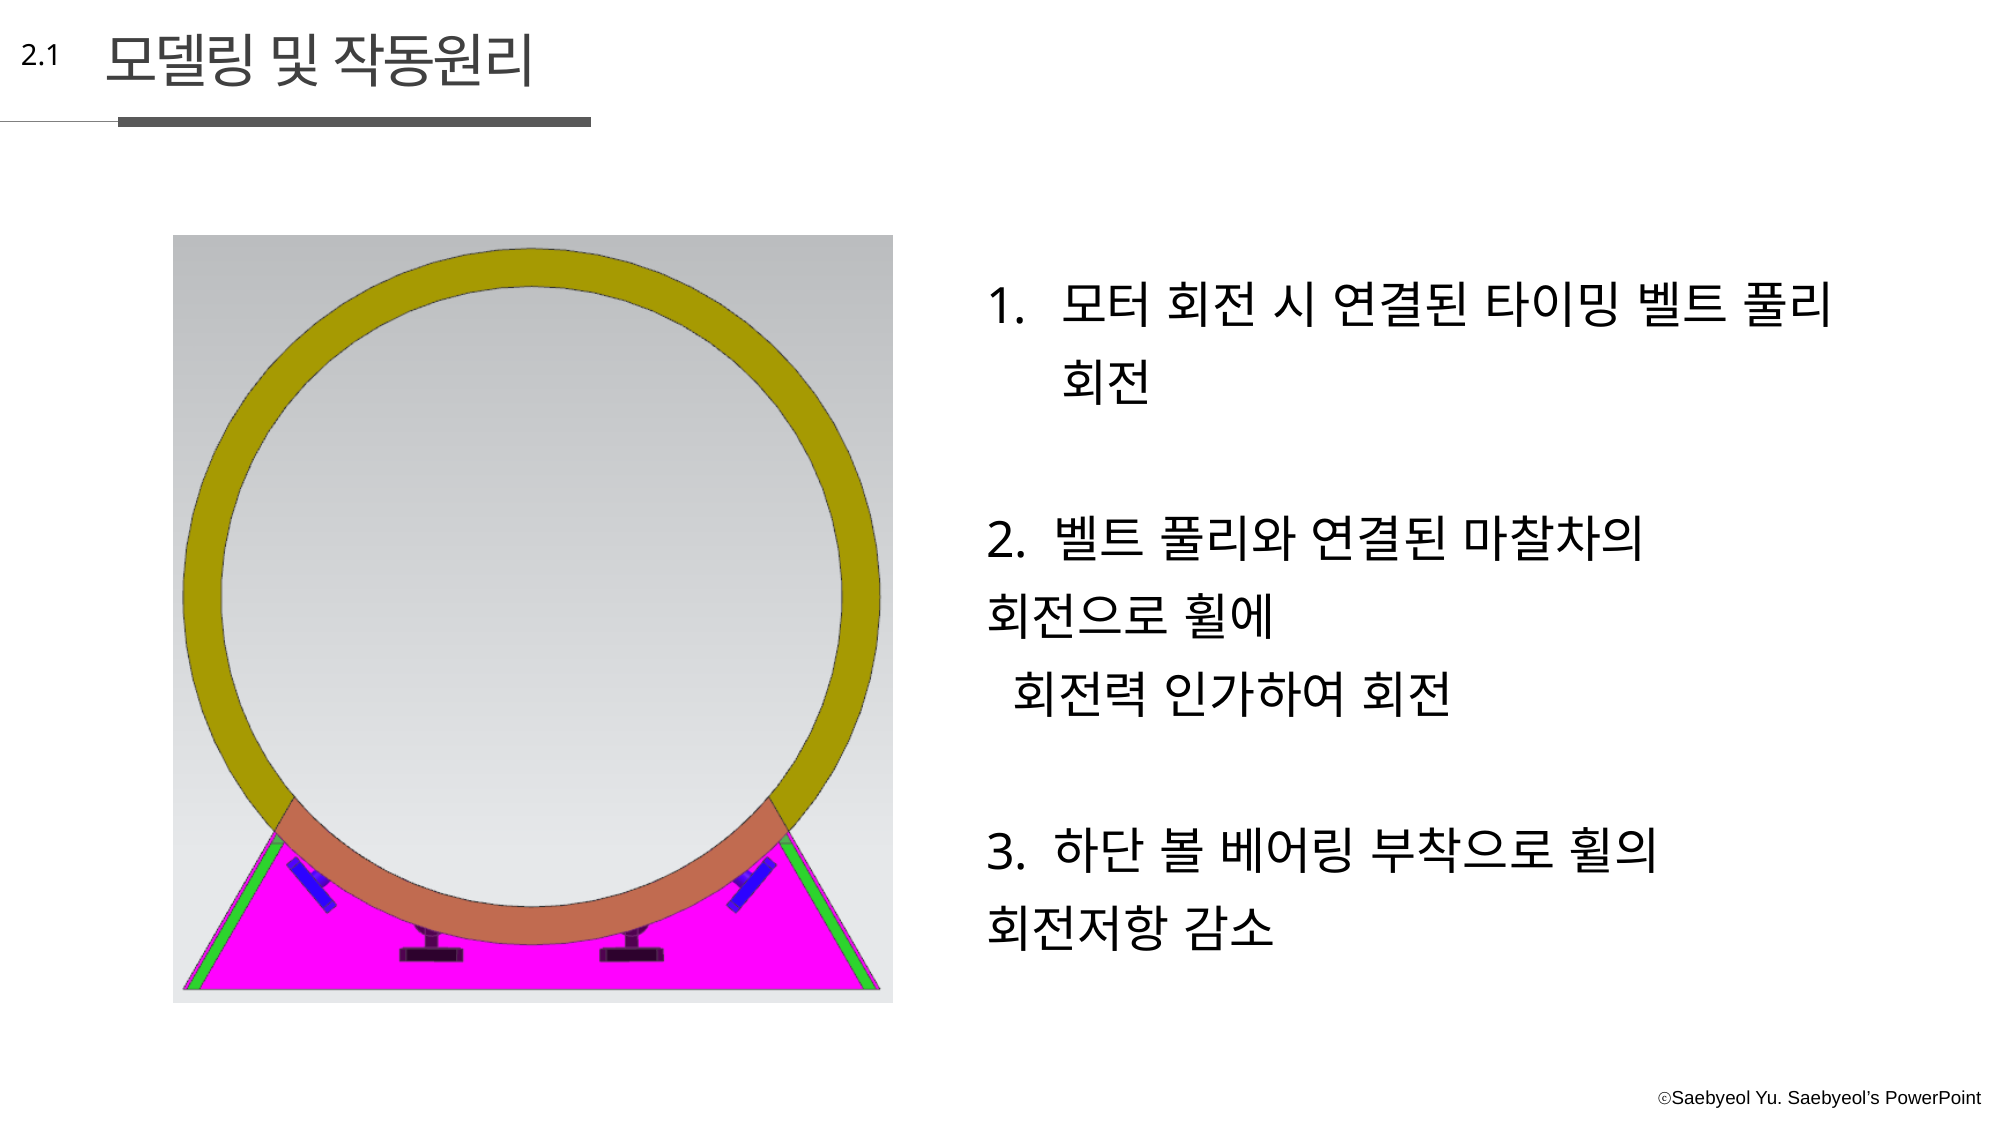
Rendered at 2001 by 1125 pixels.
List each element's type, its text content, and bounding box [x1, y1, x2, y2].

text_box 2.1 [6, 28, 77, 79]
picture [173, 235, 893, 1003]
text_box 모델링 및 작동원리 [89, 16, 552, 102]
text_box 모터 회전 시 연결된 타이밍 벨트 풀리 회전 2. 벨트 풀리와 연결된 마찰차의 회전으로 휠에 회전력 인가하여 회전 3. 하단 볼 베어링 부착으로 휠의 회전저항 감소 [971, 248, 1852, 965]
